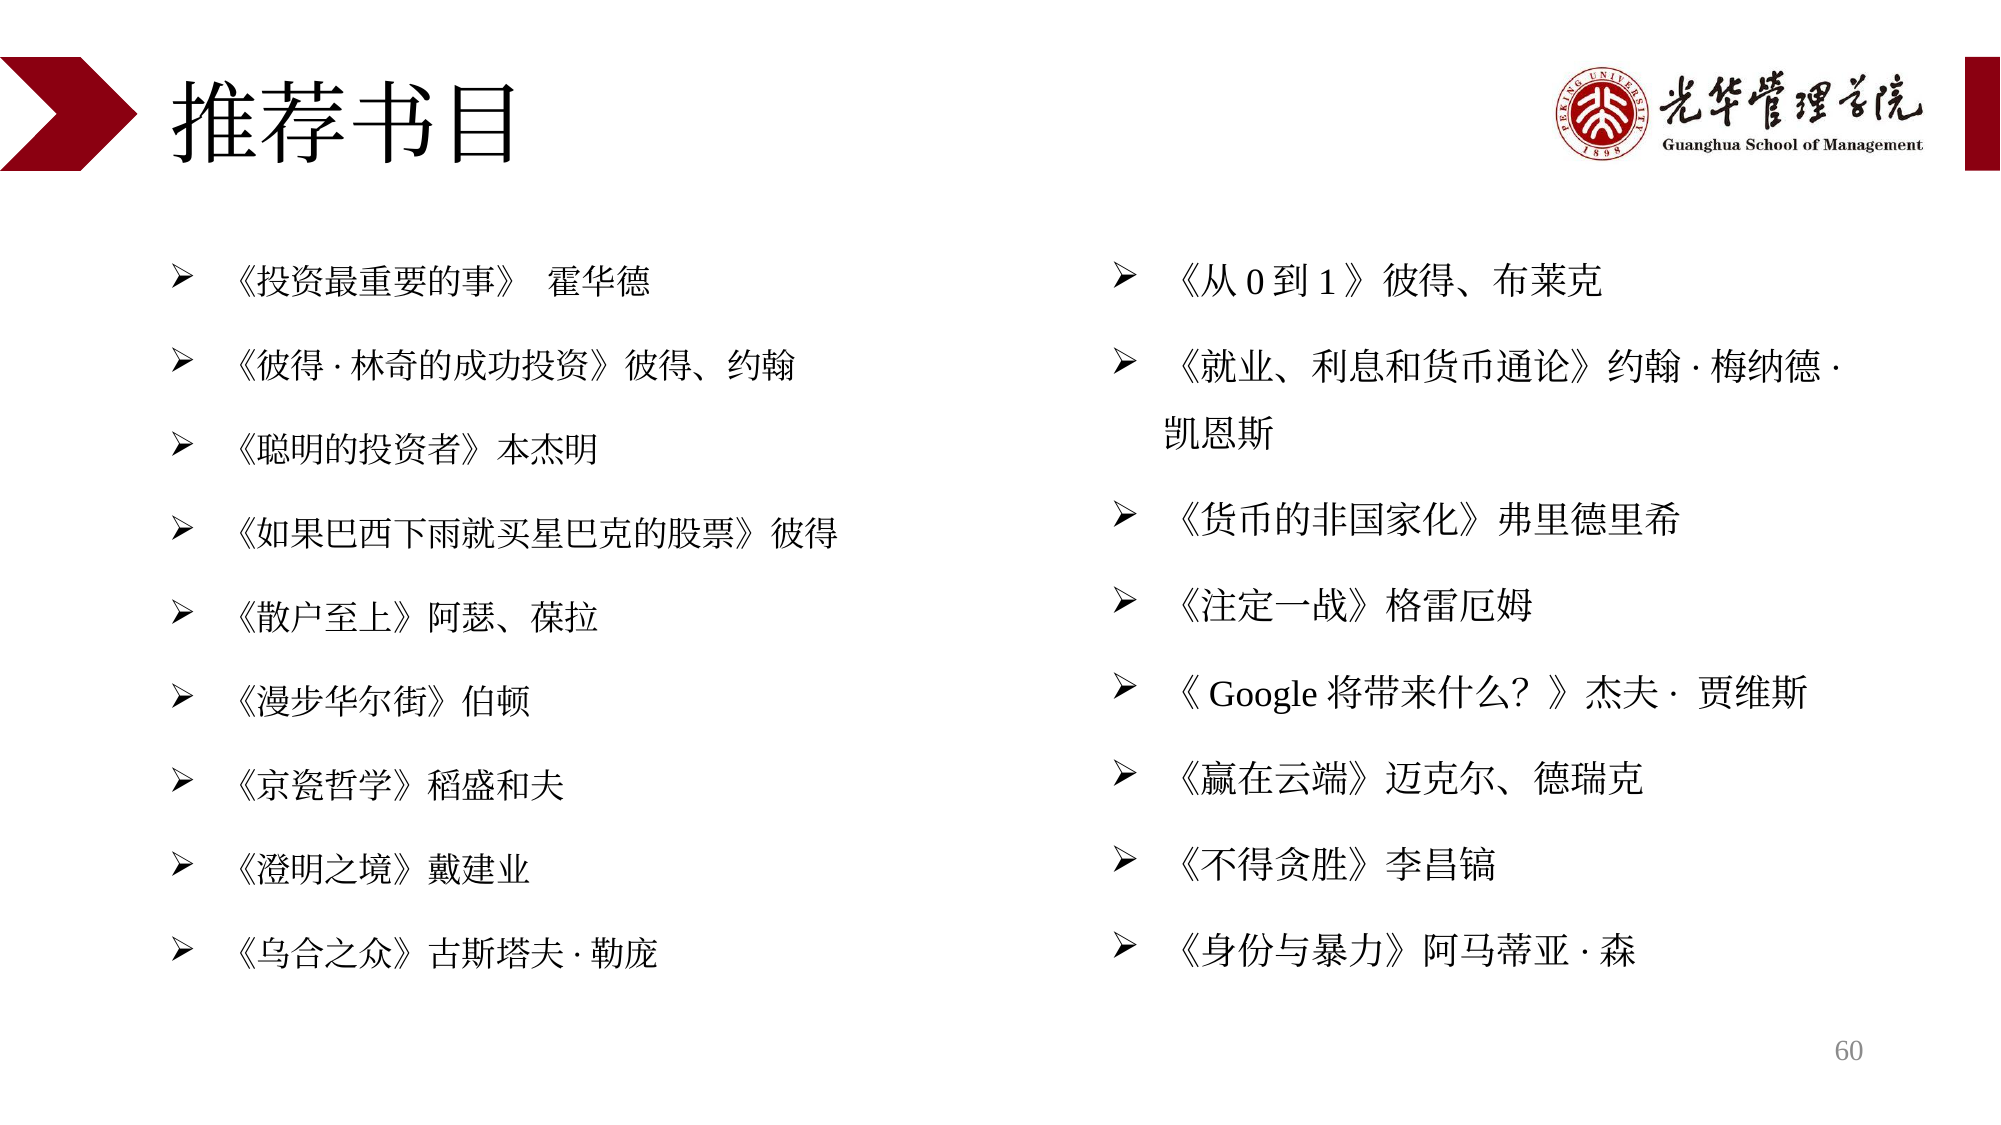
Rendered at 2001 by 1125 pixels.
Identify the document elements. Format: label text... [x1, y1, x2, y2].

list 《投资最重要的事》 霍华德 《彼得·林奇的成功投资》彼得、约翰 《聪明的投资者》本杰明 《如果巴西下雨就买星巴克的股票》彼得 《散户至上》阿瑟、葆拉 《漫步华尔街》伯顿 《京瓷哲学》稻盛和夫 《澄明之境》戴建业 《乌合之众》古斯塔夫·勒庞 [154, 227, 1000, 986]
title 推荐书目 [154, 59, 1537, 195]
slide_number 60 [1429, 1018, 1880, 1079]
picture [1507, 27, 1965, 200]
text_box 《从0到1》彼得、布莱克 《就业、利息和货币通论》约翰·梅纳德·凯恩斯 《货币的非国家化》弗里德里希 《注定一战》格雷厄姆 《Google将带来什么？》杰夫· 贾维斯 《赢在云端》迈克尔、德瑞克 《不得贪胜》李昌镐 《身份与暴力》阿马蒂亚·森 [1095, 227, 1879, 986]
